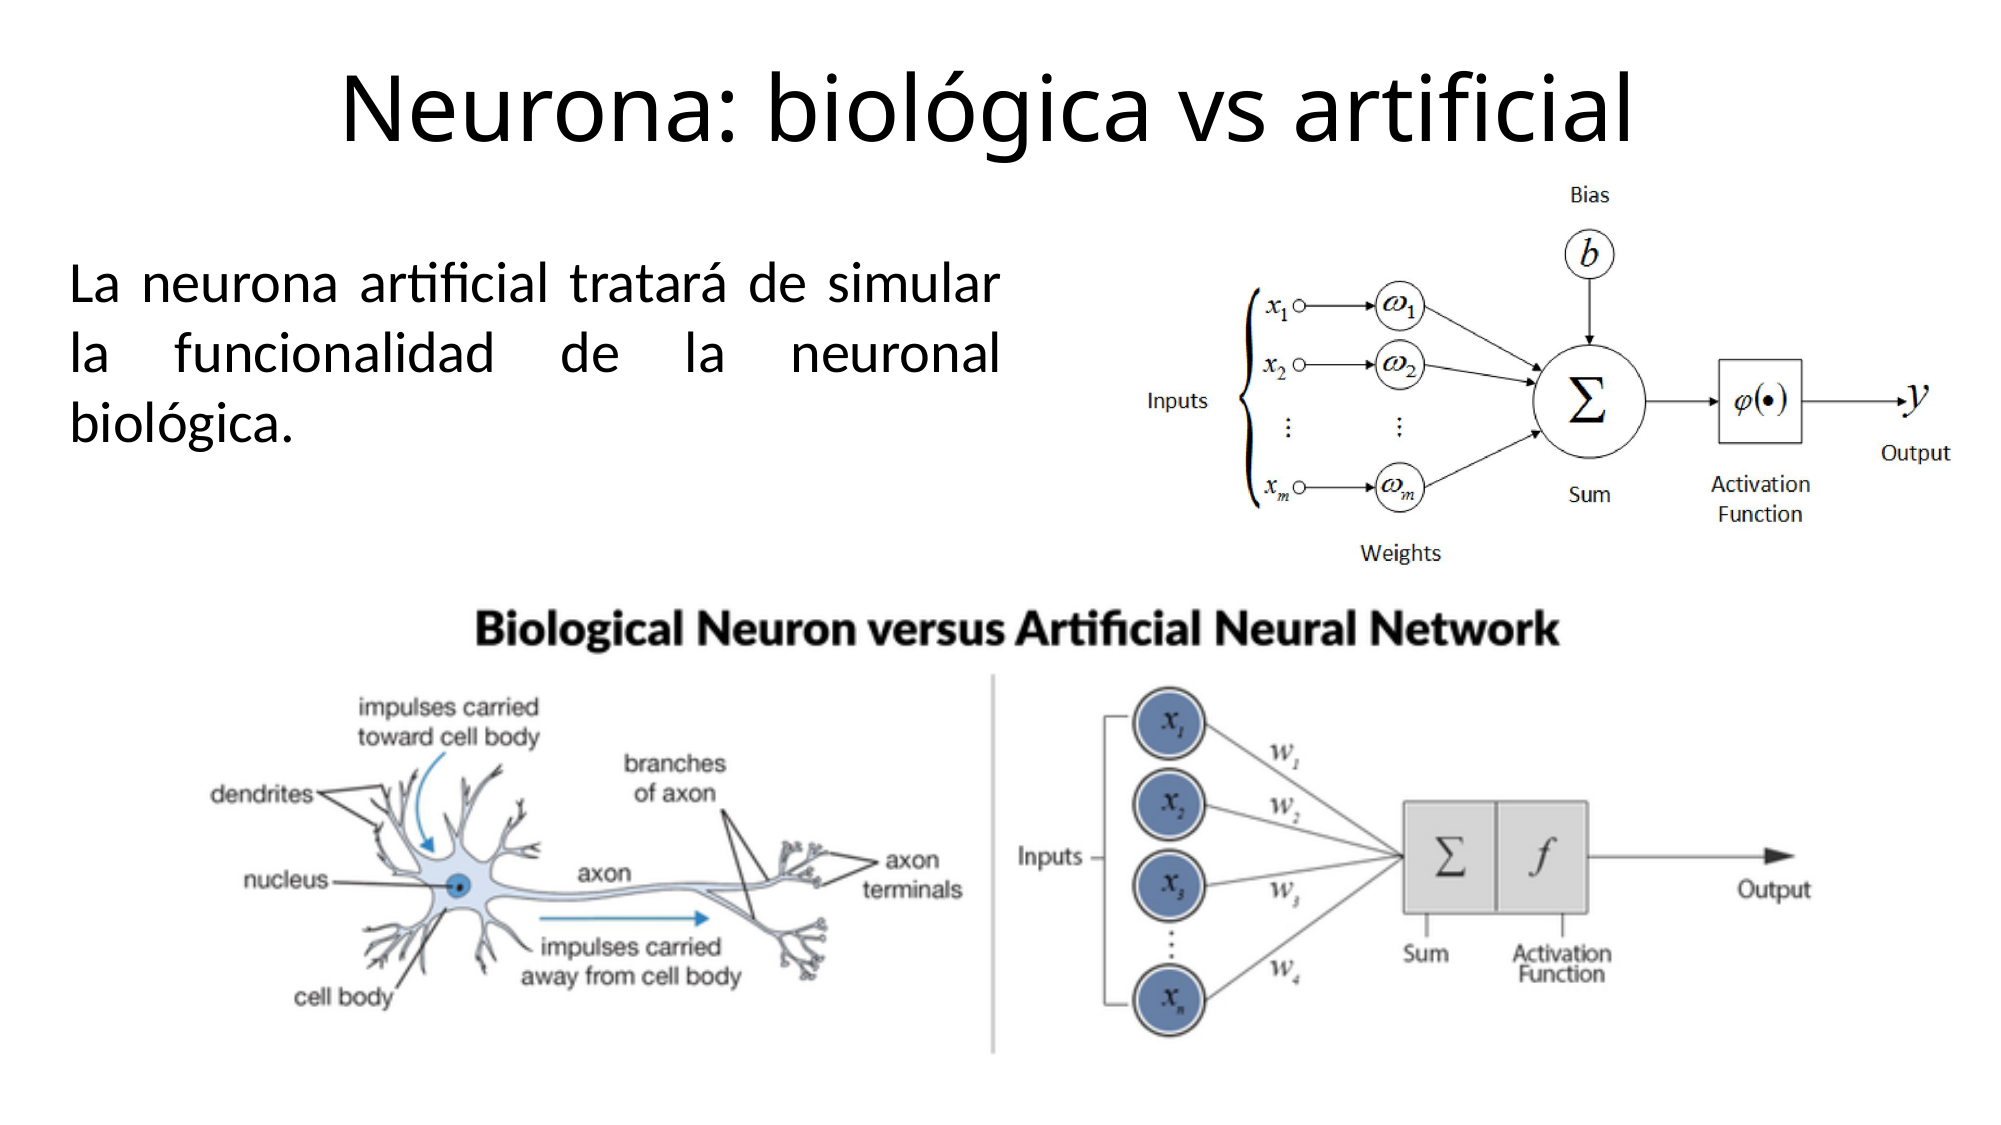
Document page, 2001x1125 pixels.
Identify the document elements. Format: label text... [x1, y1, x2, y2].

text_box La neurona artificial tratará de simular la funcionalidad de la neuronal biológica. [54, 237, 1018, 462]
picture [149, 183, 1953, 1096]
title Neurona: biológica vs artificial [137, 32, 1863, 191]
